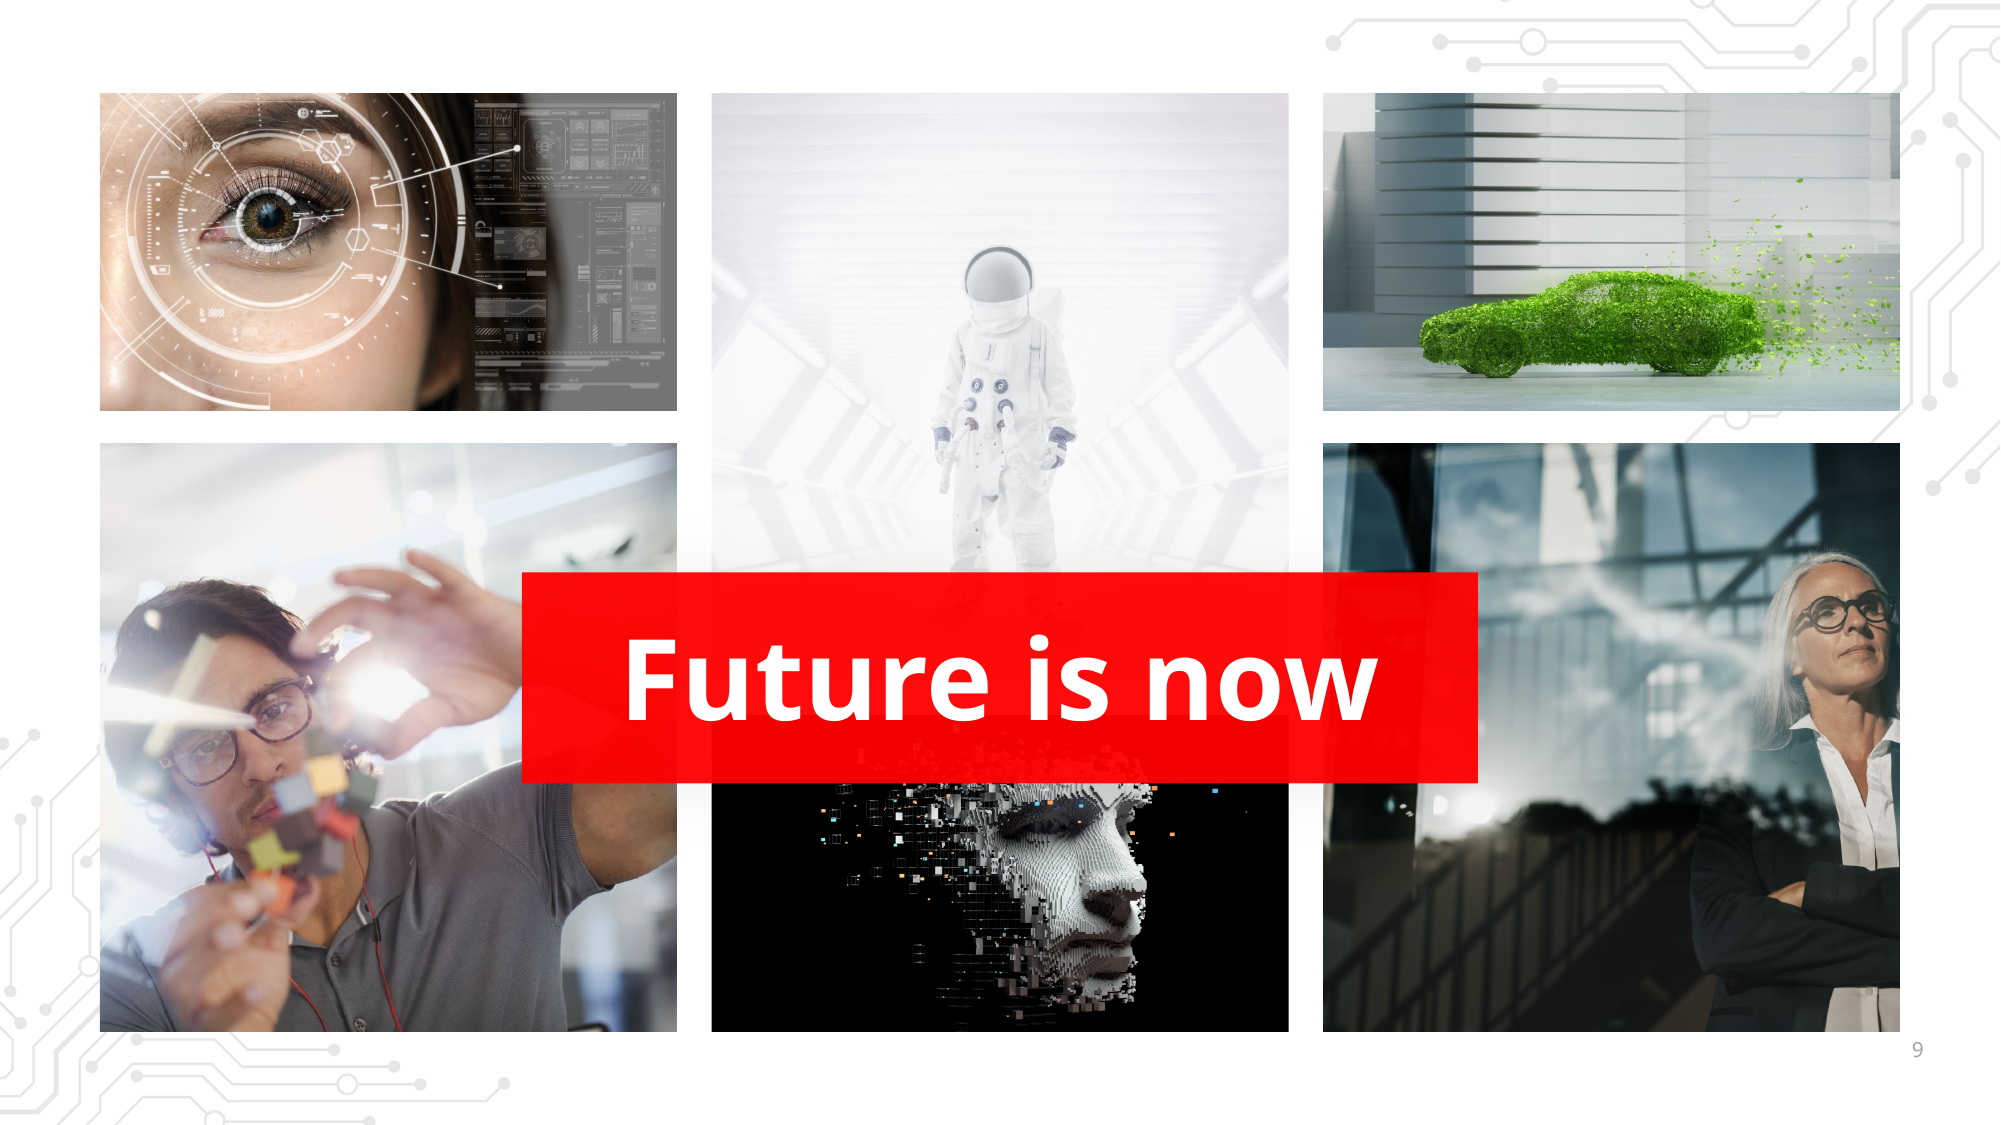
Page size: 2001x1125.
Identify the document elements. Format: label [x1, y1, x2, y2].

picture [99, 93, 677, 411]
picture [1323, 443, 1900, 1032]
picture [711, 784, 1289, 1032]
picture [711, 93, 1289, 572]
picture [99, 443, 677, 1032]
picture [1323, 93, 1900, 411]
text_box [521, 572, 1478, 784]
